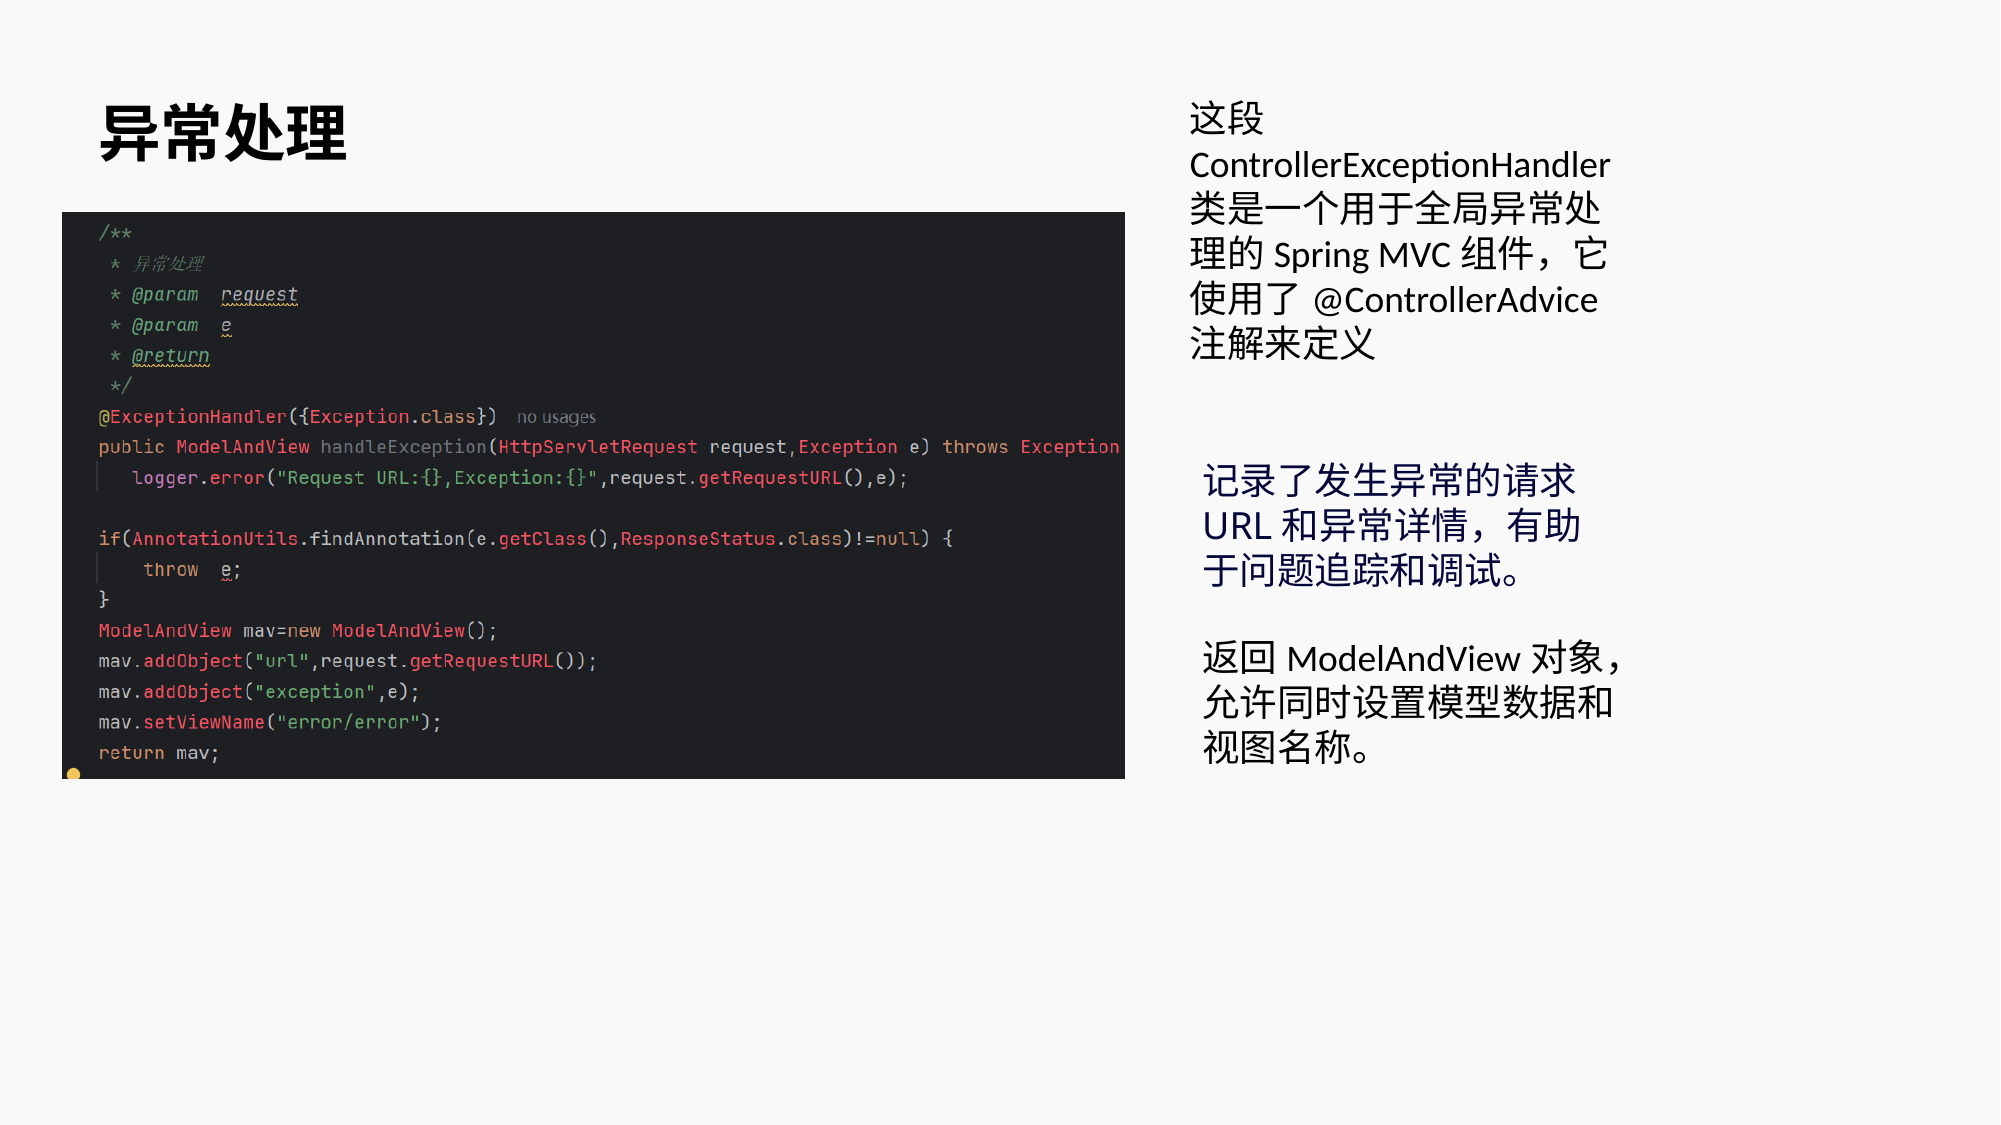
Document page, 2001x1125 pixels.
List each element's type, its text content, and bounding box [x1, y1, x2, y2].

text_box 异常处理 [78, 43, 1922, 189]
text_box 返回ModelAndView对象，允许同时设置模型数据和视图名称。 [1187, 626, 1650, 777]
text_box 这段ControllerExceptionHandler类是一个用于全局异常处理的Spring MVC组件，它使用了@ControllerAdvice注解来定义 [1174, 189, 1638, 373]
text_box 记录了发生异常的请求URL和异常详情，有助于问题追踪和调试。 [1187, 449, 1625, 626]
picture [62, 212, 1125, 779]
